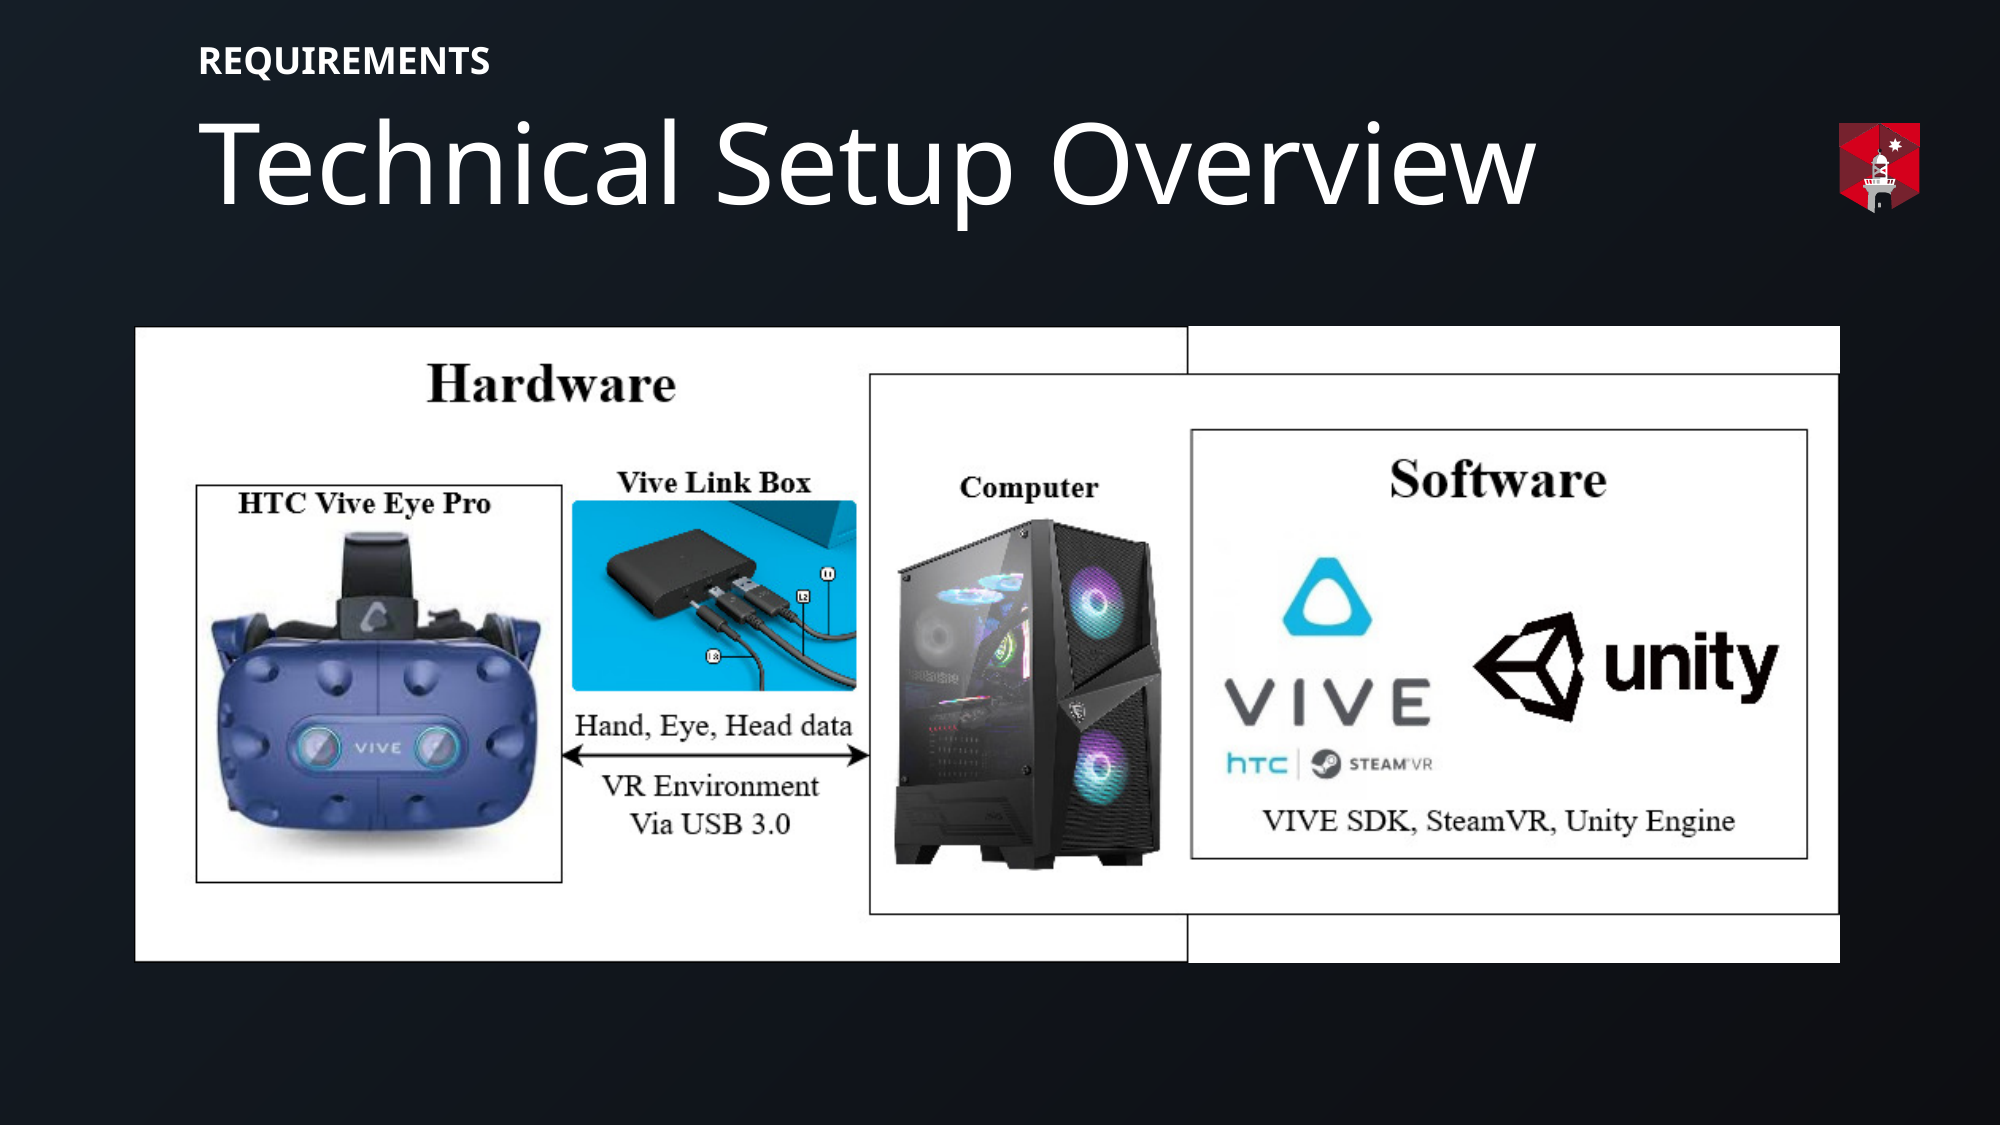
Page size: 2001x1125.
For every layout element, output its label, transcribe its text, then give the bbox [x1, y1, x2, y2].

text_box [1839, 123, 1920, 214]
title Technical Setup Overview [183, 59, 1863, 278]
text_box REQUIREMENTS [182, 29, 1543, 90]
picture [134, 326, 1840, 963]
